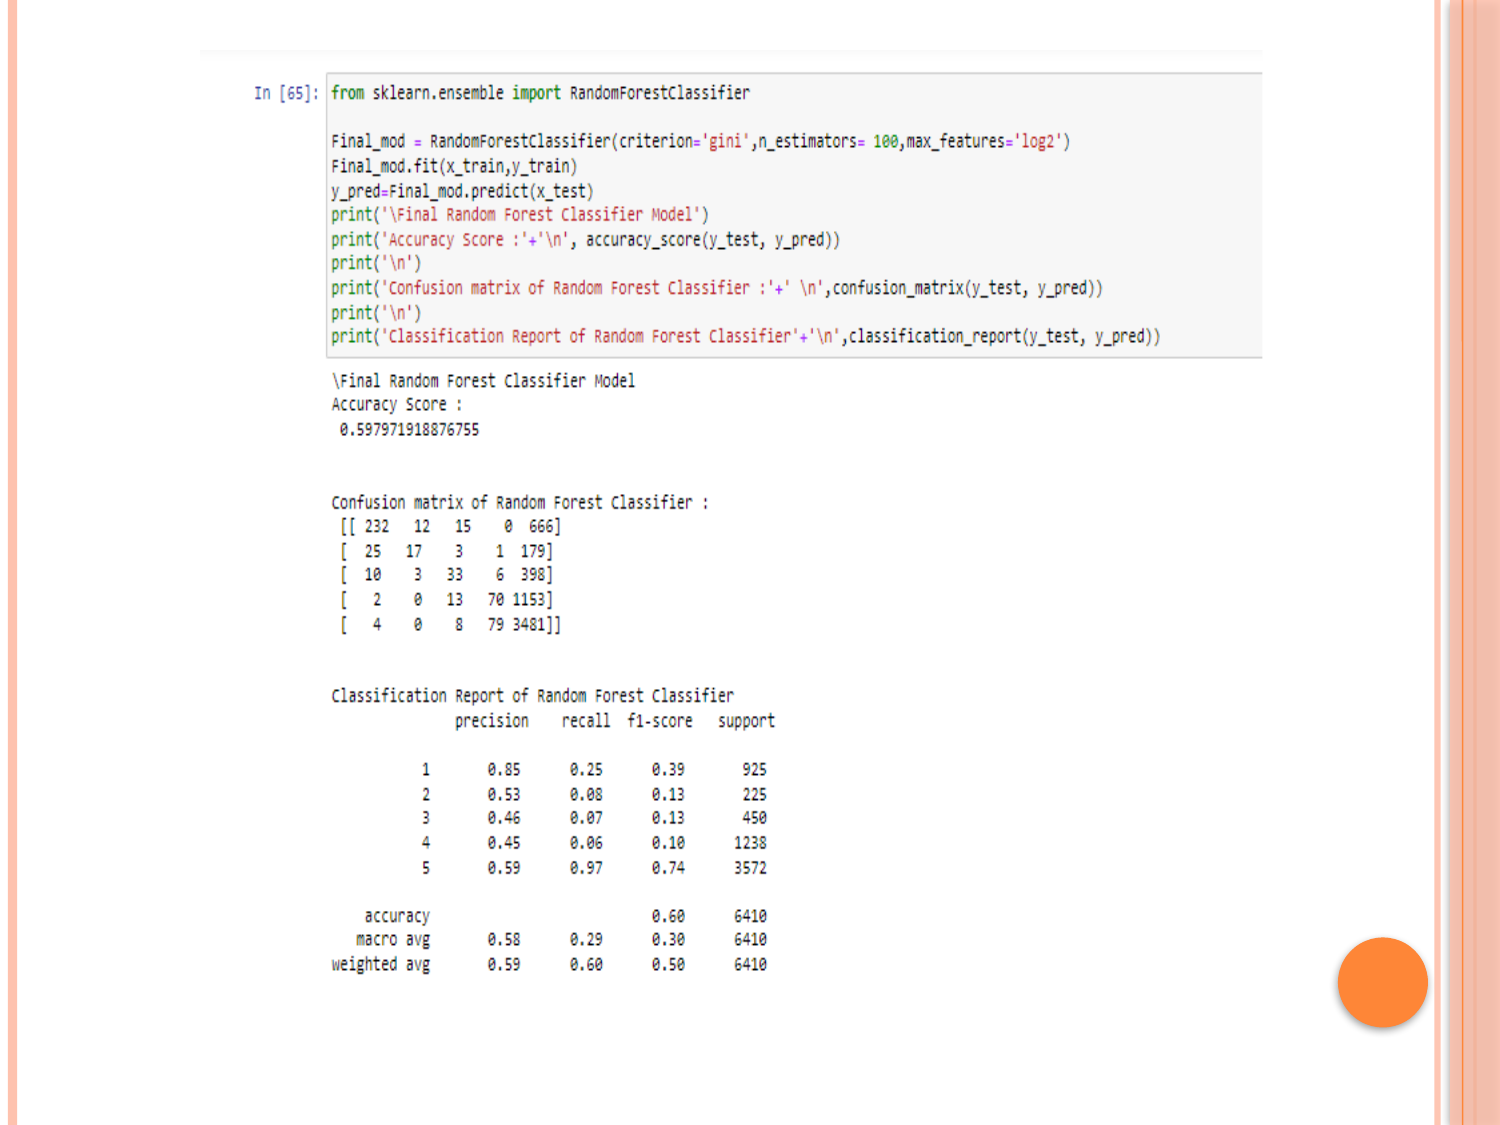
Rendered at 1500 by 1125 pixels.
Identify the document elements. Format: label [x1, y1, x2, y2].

picture [199, 49, 1263, 988]
